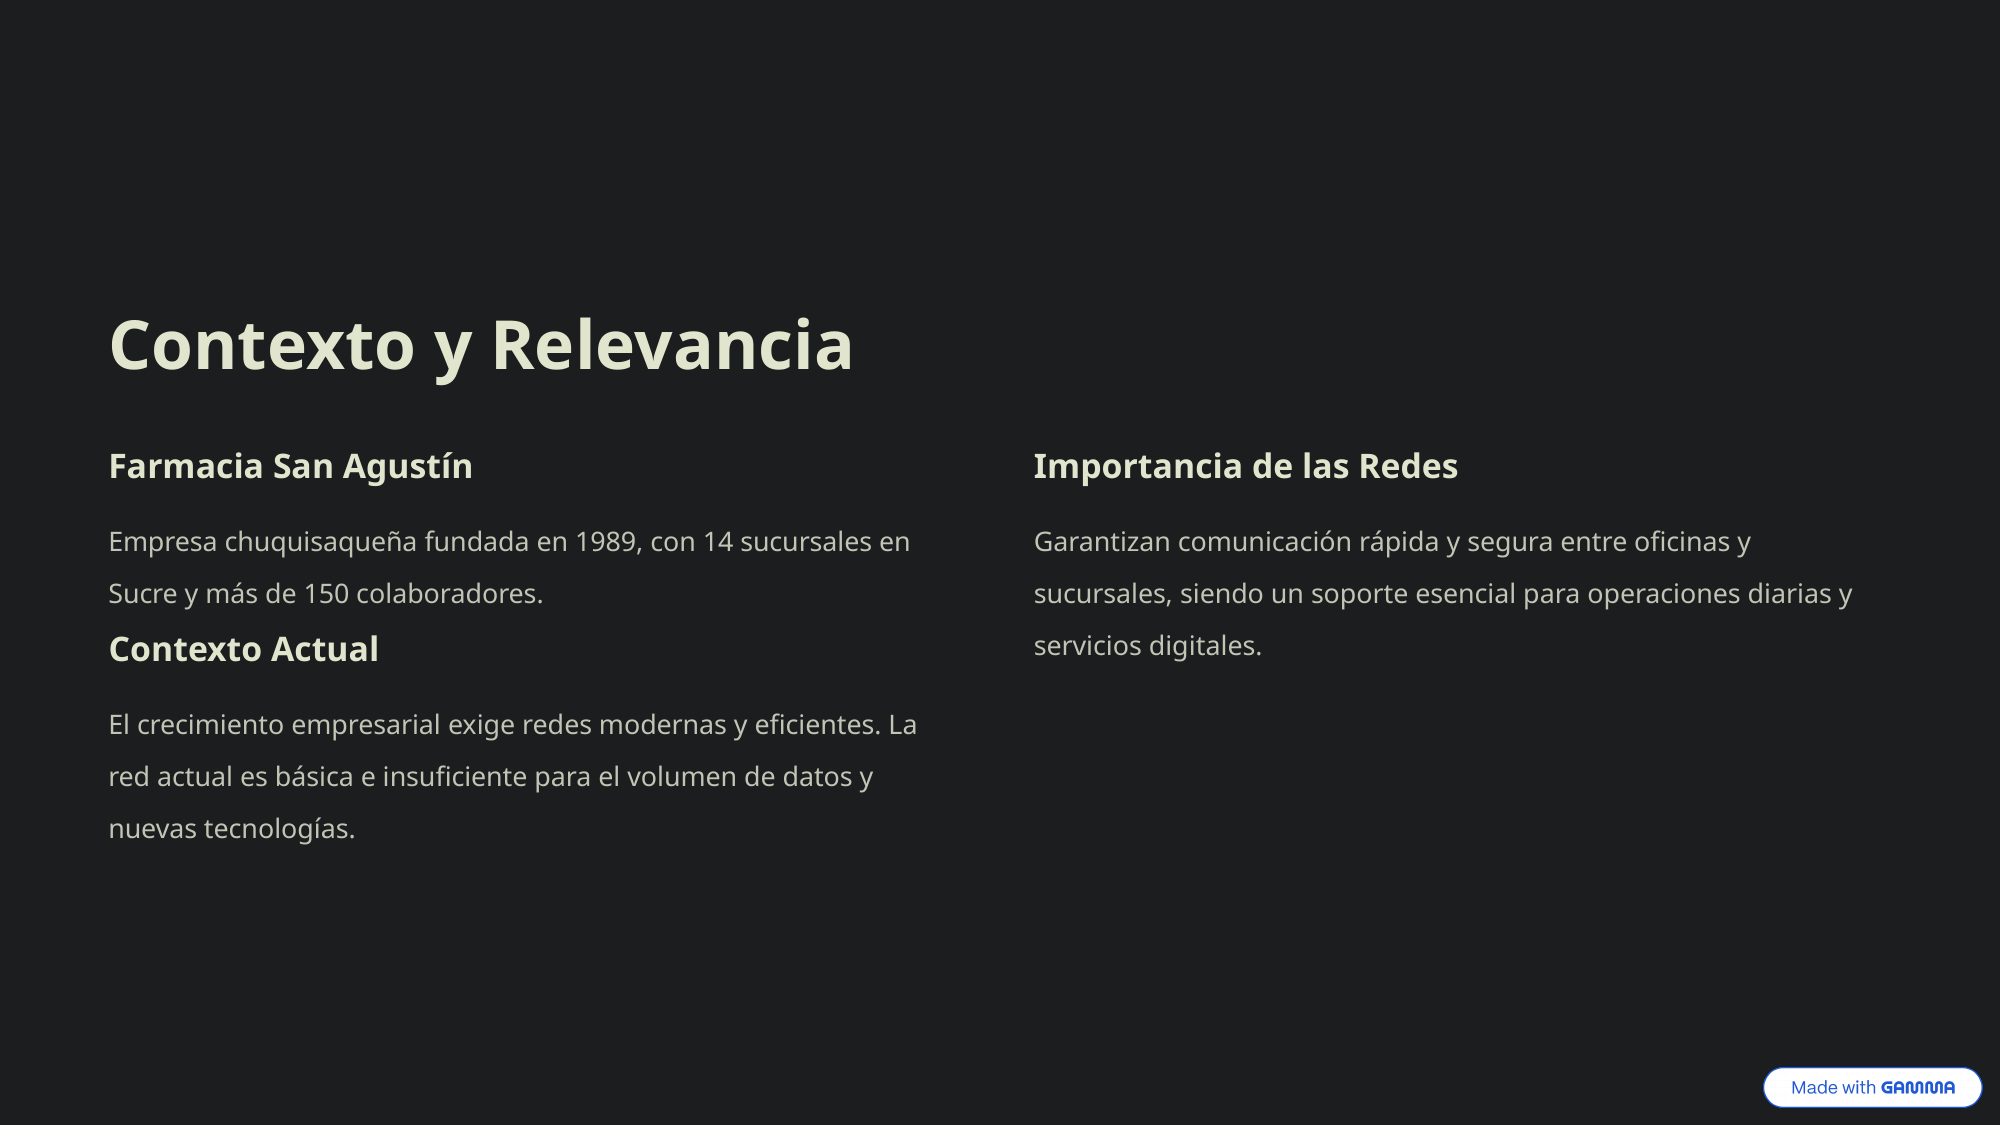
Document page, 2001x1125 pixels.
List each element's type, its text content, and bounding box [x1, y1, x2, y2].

text_box Empresa chuquisaqueña fundada en 1989, con 14 sucursales en Sucre y más de 150 colaboradores. [108, 504, 967, 592]
text_box Farmacia San Agustín [108, 434, 449, 478]
text_box Contexto Actual [108, 618, 448, 661]
text_box Contexto y Relevancia [108, 282, 798, 368]
text_box El crecimiento empresarial exige redes modernas y eficientes. La red actual es básica e insuficiente para el volumen de datos y nuevas tecnologías. [108, 687, 967, 819]
text_box Importancia de las Redes [1034, 434, 1424, 478]
picture [1755, 1059, 1991, 1116]
text_box Garantizan comunicación rápida y segura entre oficinas y sucursales, siendo un soporte esencial para operaciones diarias y servicios digitales. [1034, 504, 1893, 635]
